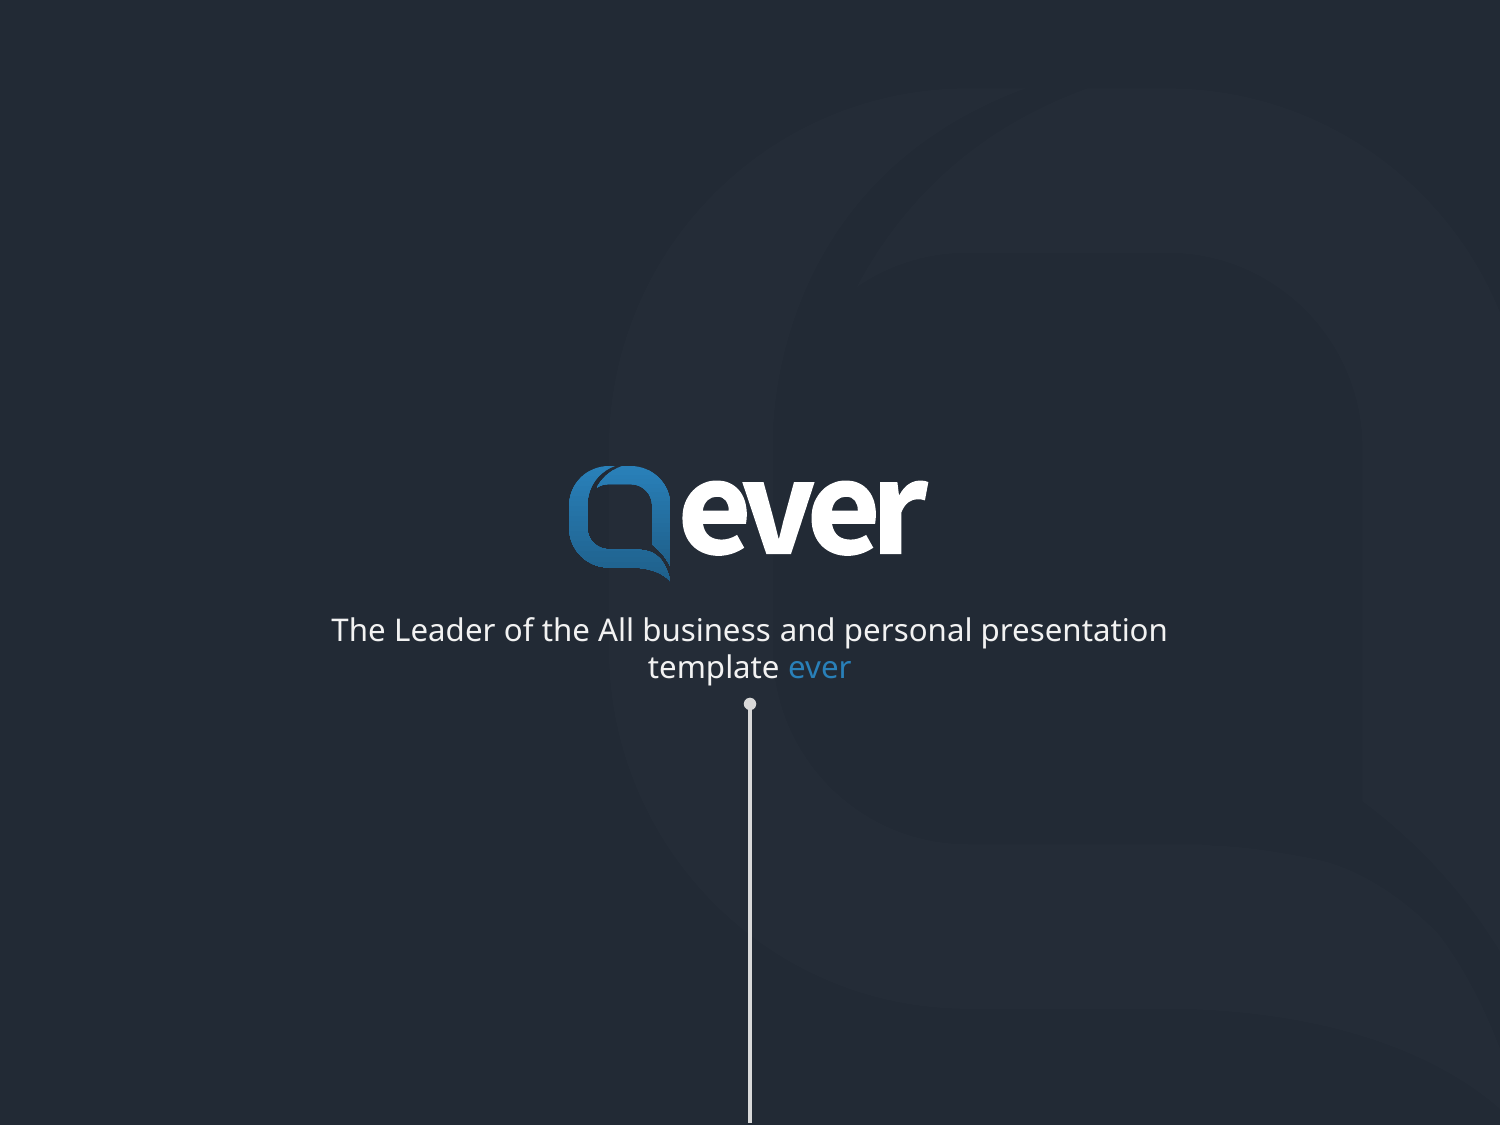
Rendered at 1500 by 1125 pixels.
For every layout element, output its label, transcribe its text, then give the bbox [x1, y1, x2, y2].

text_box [682, 480, 929, 556]
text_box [608, 88, 1500, 1125]
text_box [569, 465, 671, 582]
text_box The Leader of the All business and personal presentation template ever [261, 602, 608, 693]
